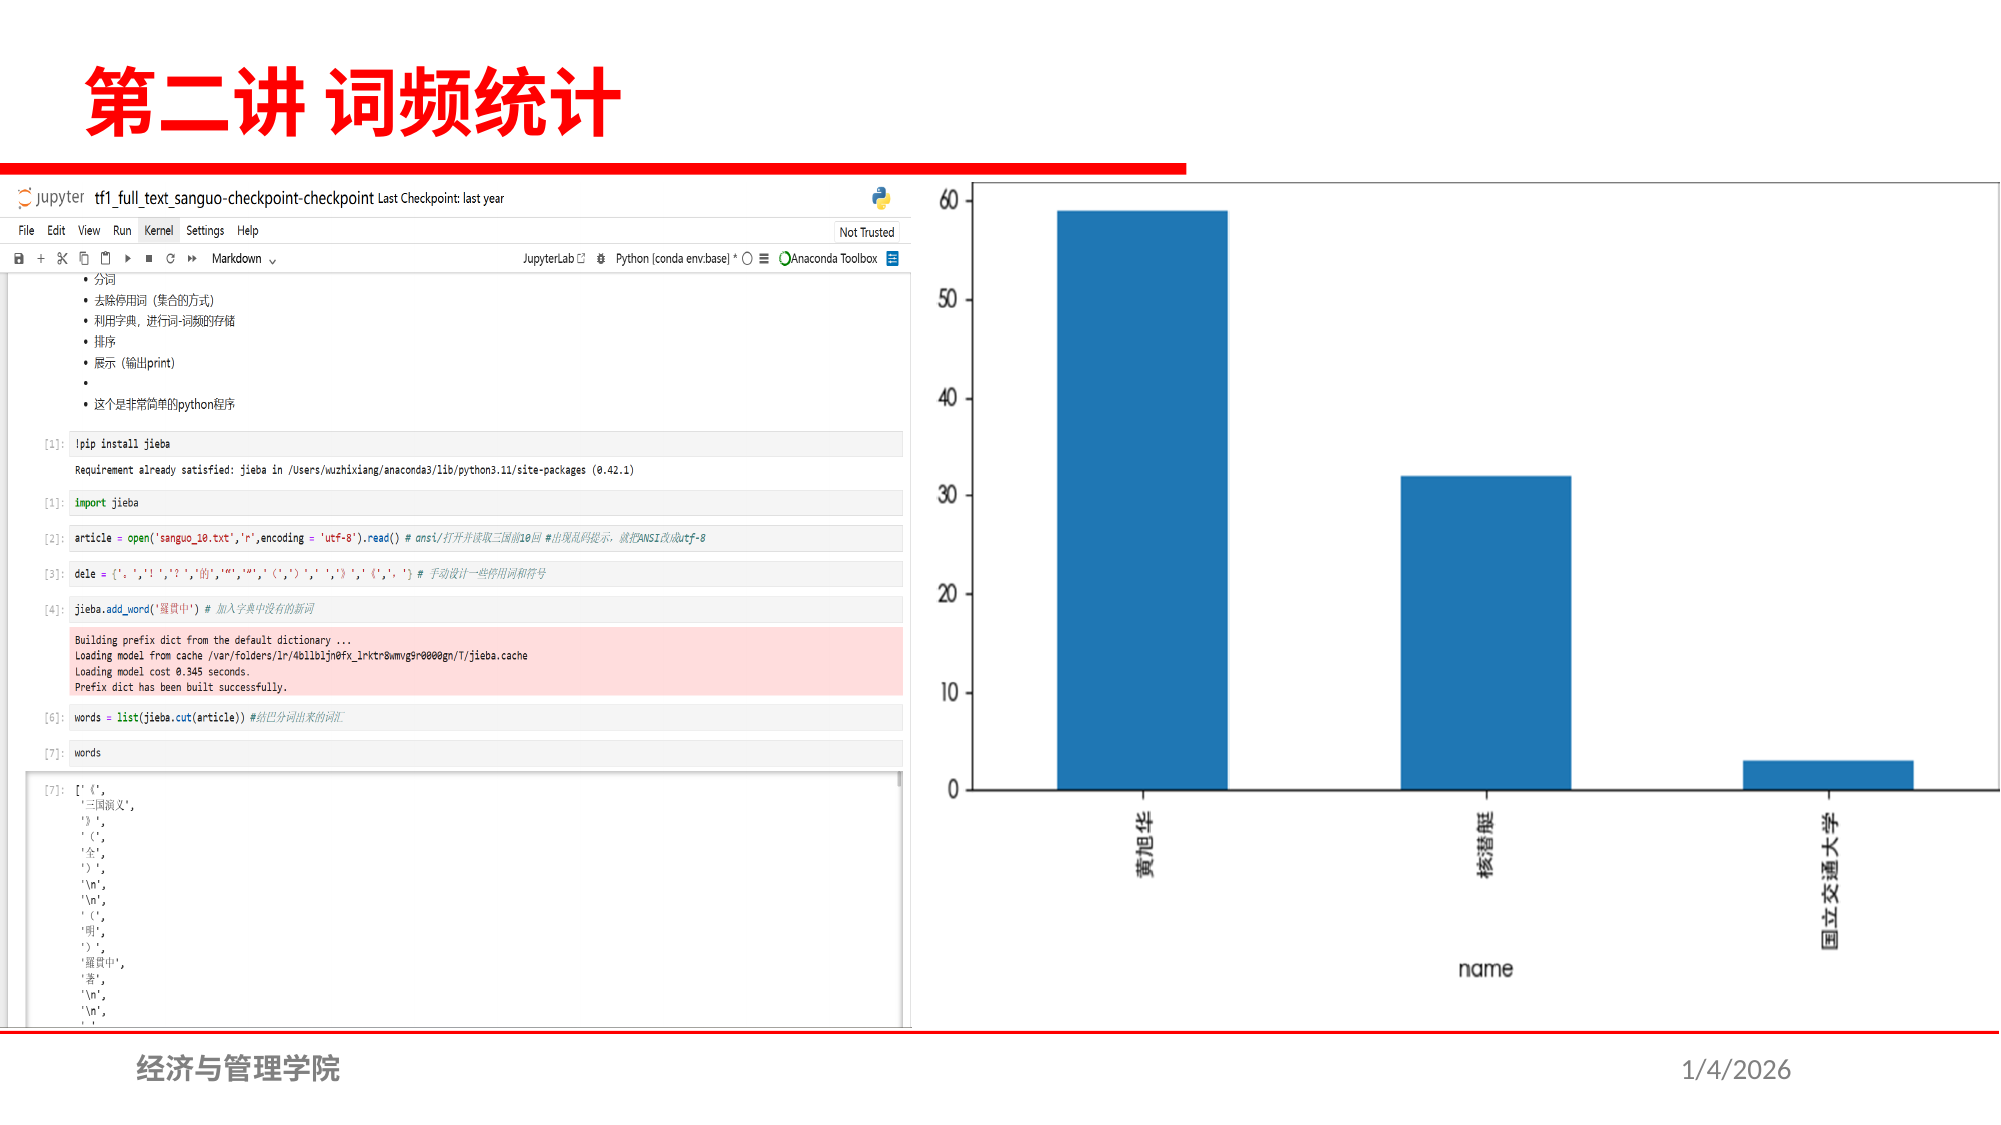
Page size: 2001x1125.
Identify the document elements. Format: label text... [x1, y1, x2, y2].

picture [0, 181, 2000, 1028]
text_box 第二讲 词频统计 [82, 43, 794, 154]
